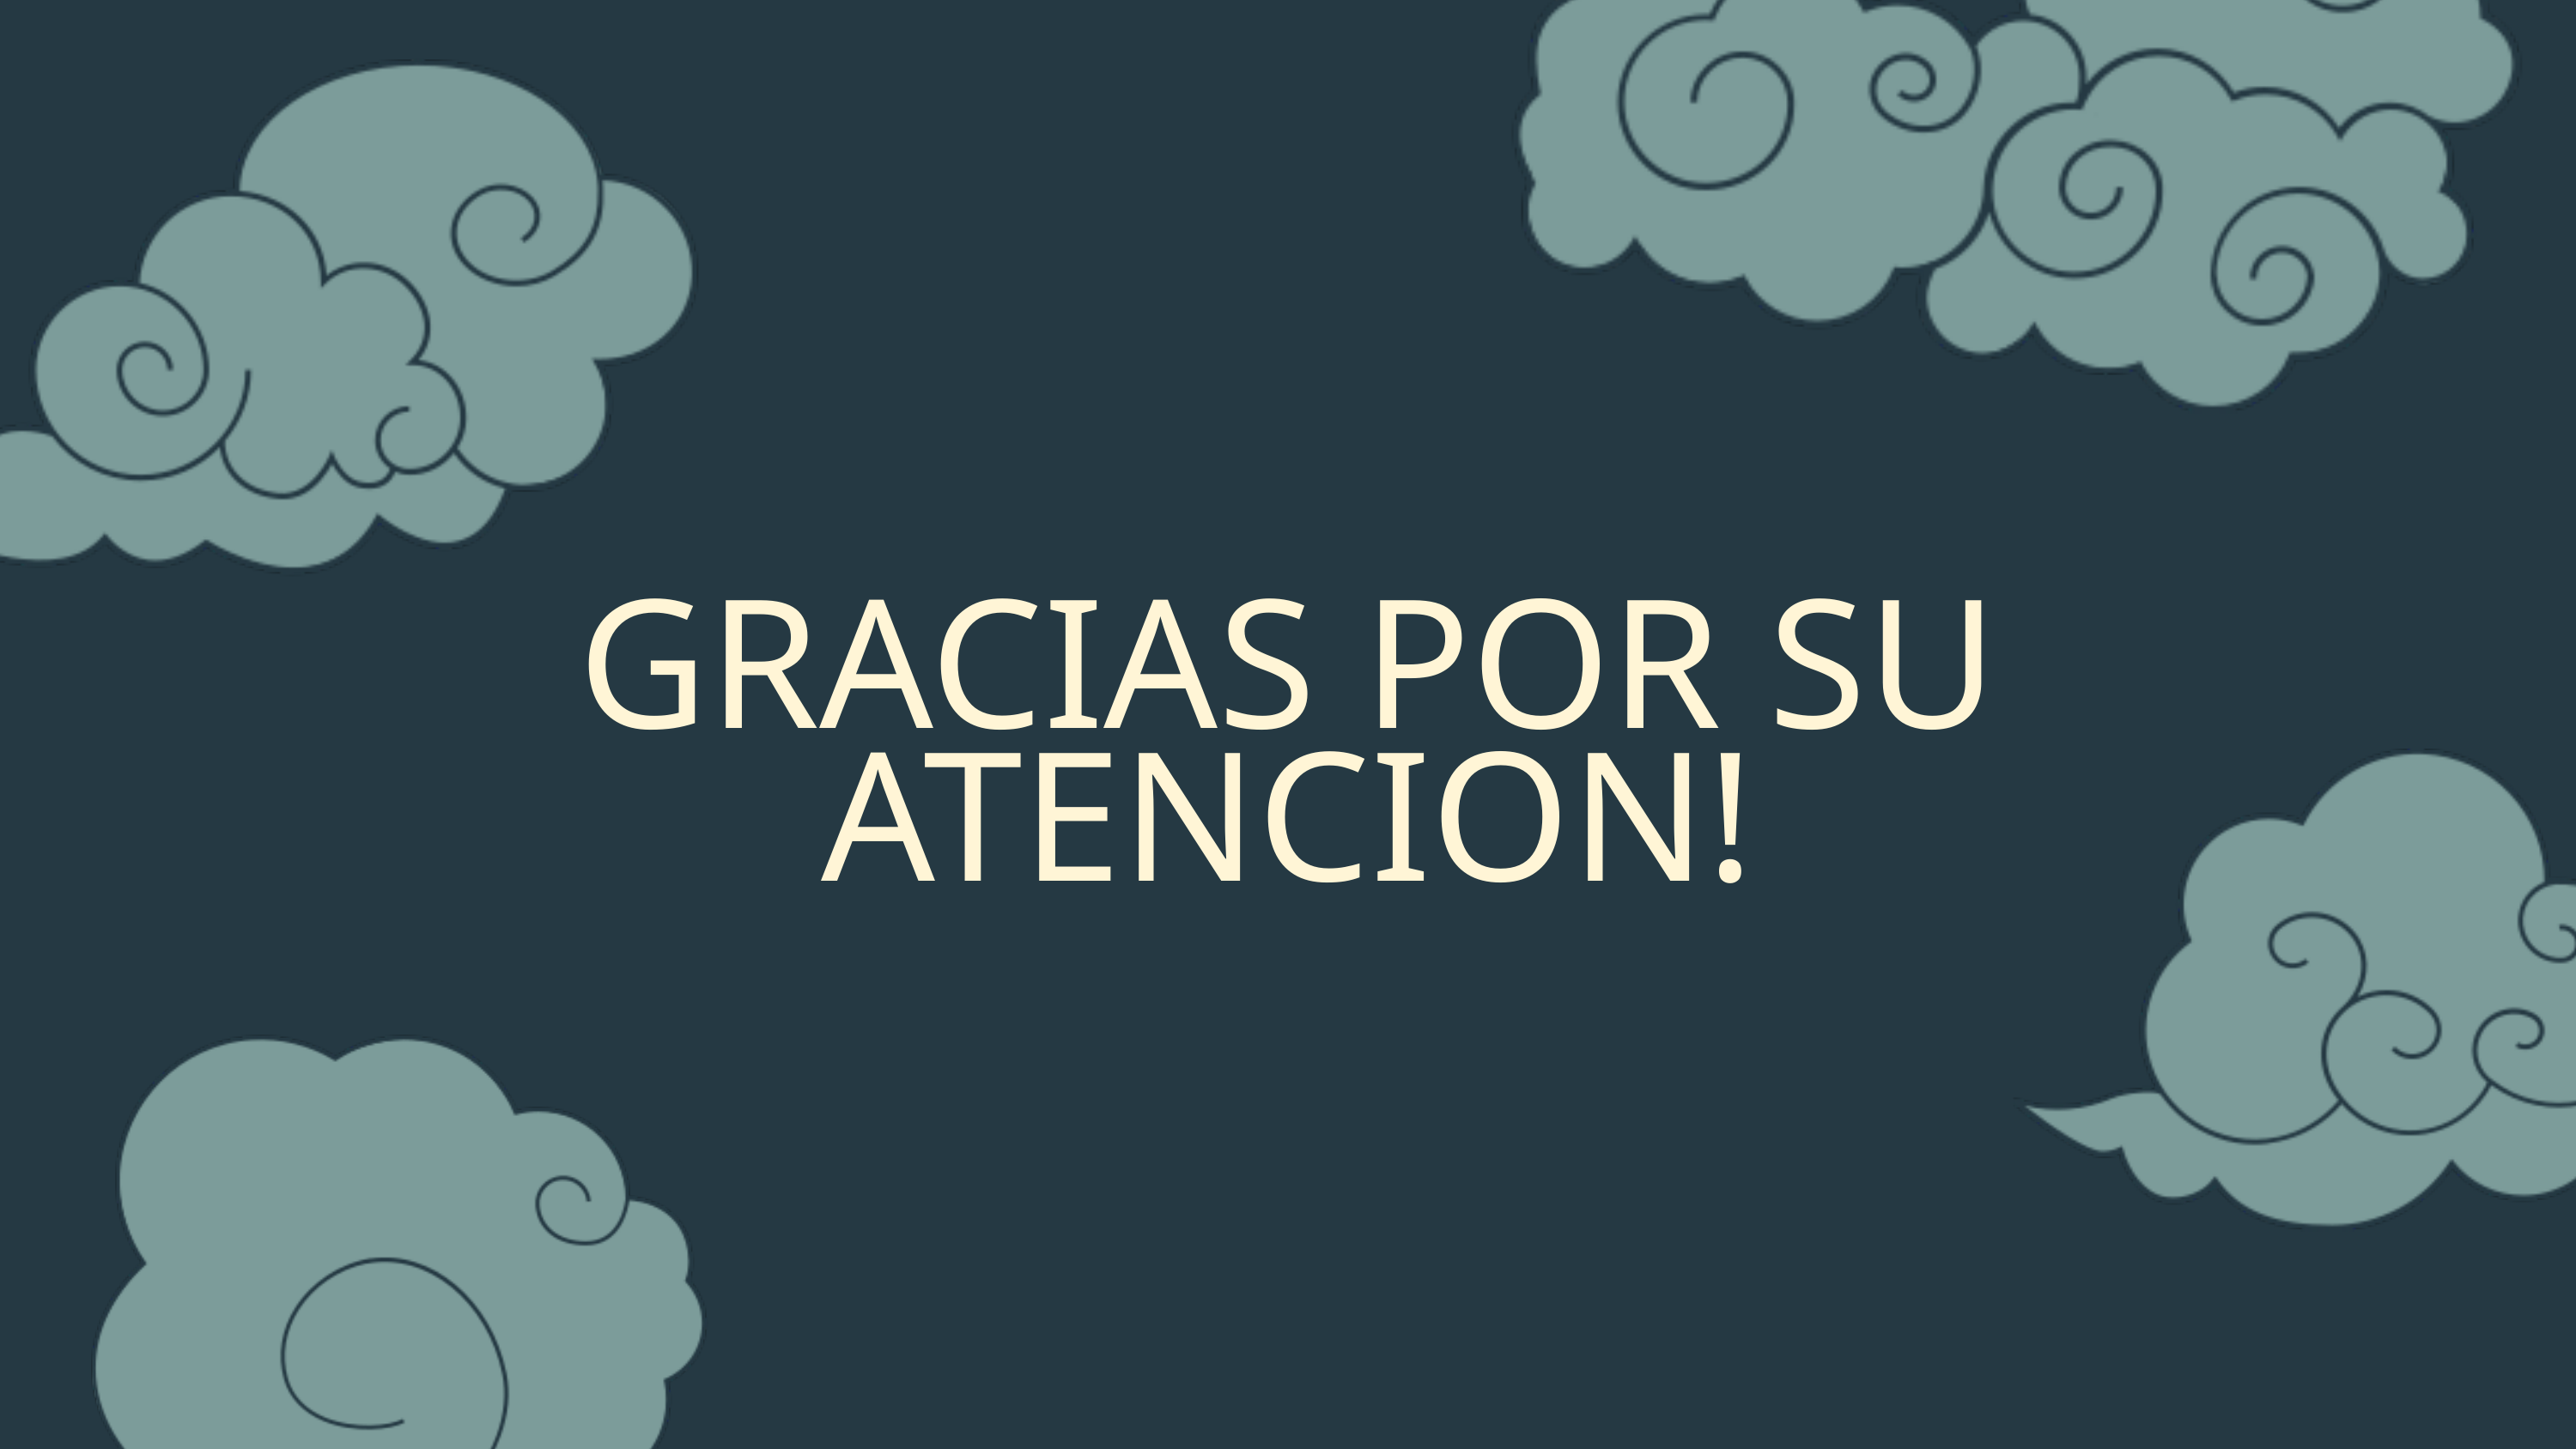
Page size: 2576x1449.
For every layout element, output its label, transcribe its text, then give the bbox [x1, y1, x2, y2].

text_box GRACIAS POR SU ATENCION! [122, 612, 2454, 917]
text_box [1498, 0, 2529, 414]
text_box [2013, 748, 2576, 1232]
text_box [0, 990, 738, 1449]
text_box [0, 58, 707, 615]
